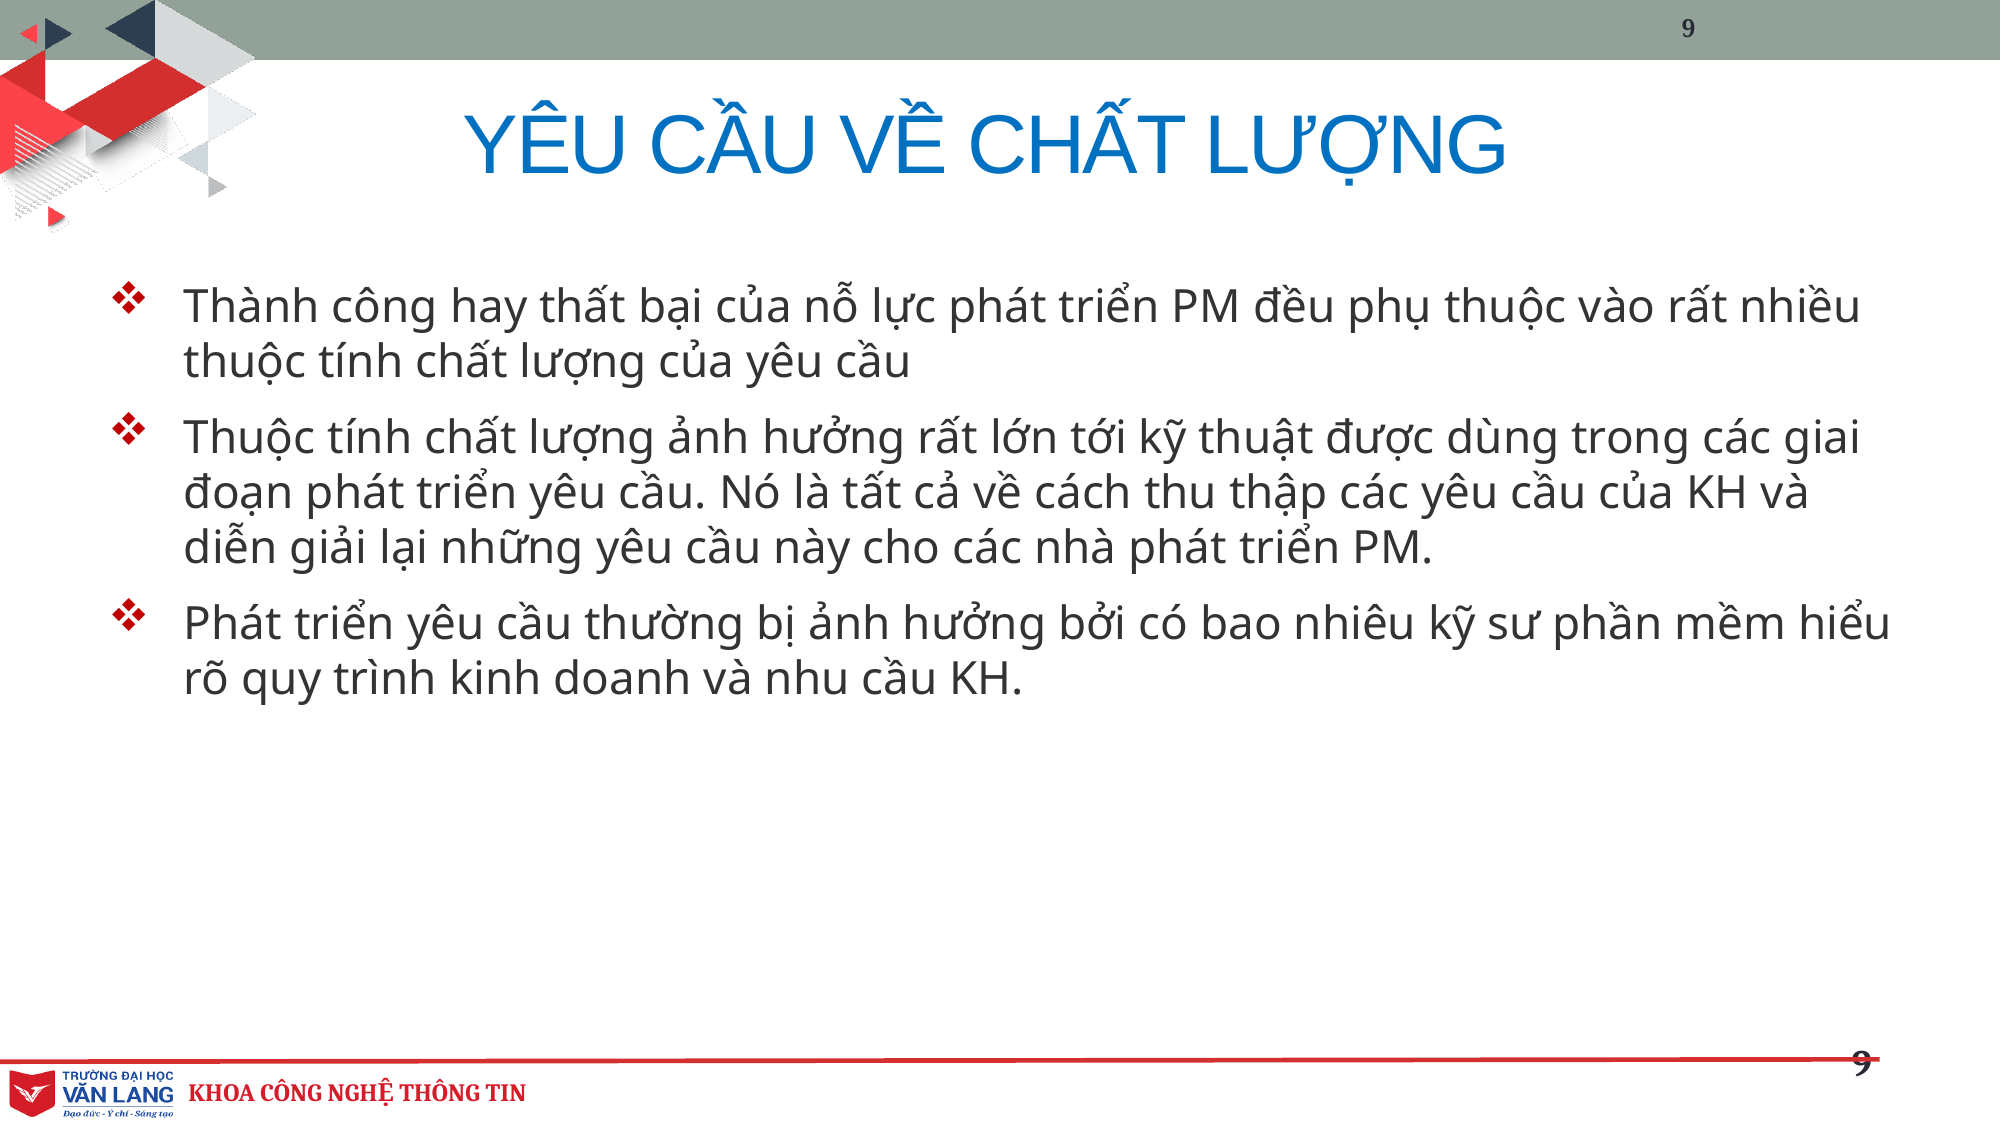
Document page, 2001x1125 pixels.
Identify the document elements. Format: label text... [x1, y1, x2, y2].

picture [8, 1069, 173, 1118]
picture [0, 0, 256, 233]
text_box Thành công hay thất bại của nỗ lực phát triển PM đều phụ thuộc vào rất nhiều thuộc tính chất lượng của yêu cầu Thuộc tính chất lượng ảnh hưởng rất lớn tới kỹ thuật được dùng trong các giai đoạn phát triển yêu cầu. Nó là tất cả về cách thu thập các yêu cầu của KH và diễn giải lại những yêu cầu này cho các nhà phát triển PM. Phát triển yêu cầu thường bị ảnh hưởng bởi có bao nhiêu kỹ sư phần mềm hiểu rõ quy trình kinh doanh và nhu cầu KH. [93, 269, 1923, 941]
title YÊU CẦU VỀ CHẤT LƯỢNG [161, 56, 1812, 223]
slide_number 9 [1666, 3, 1900, 57]
